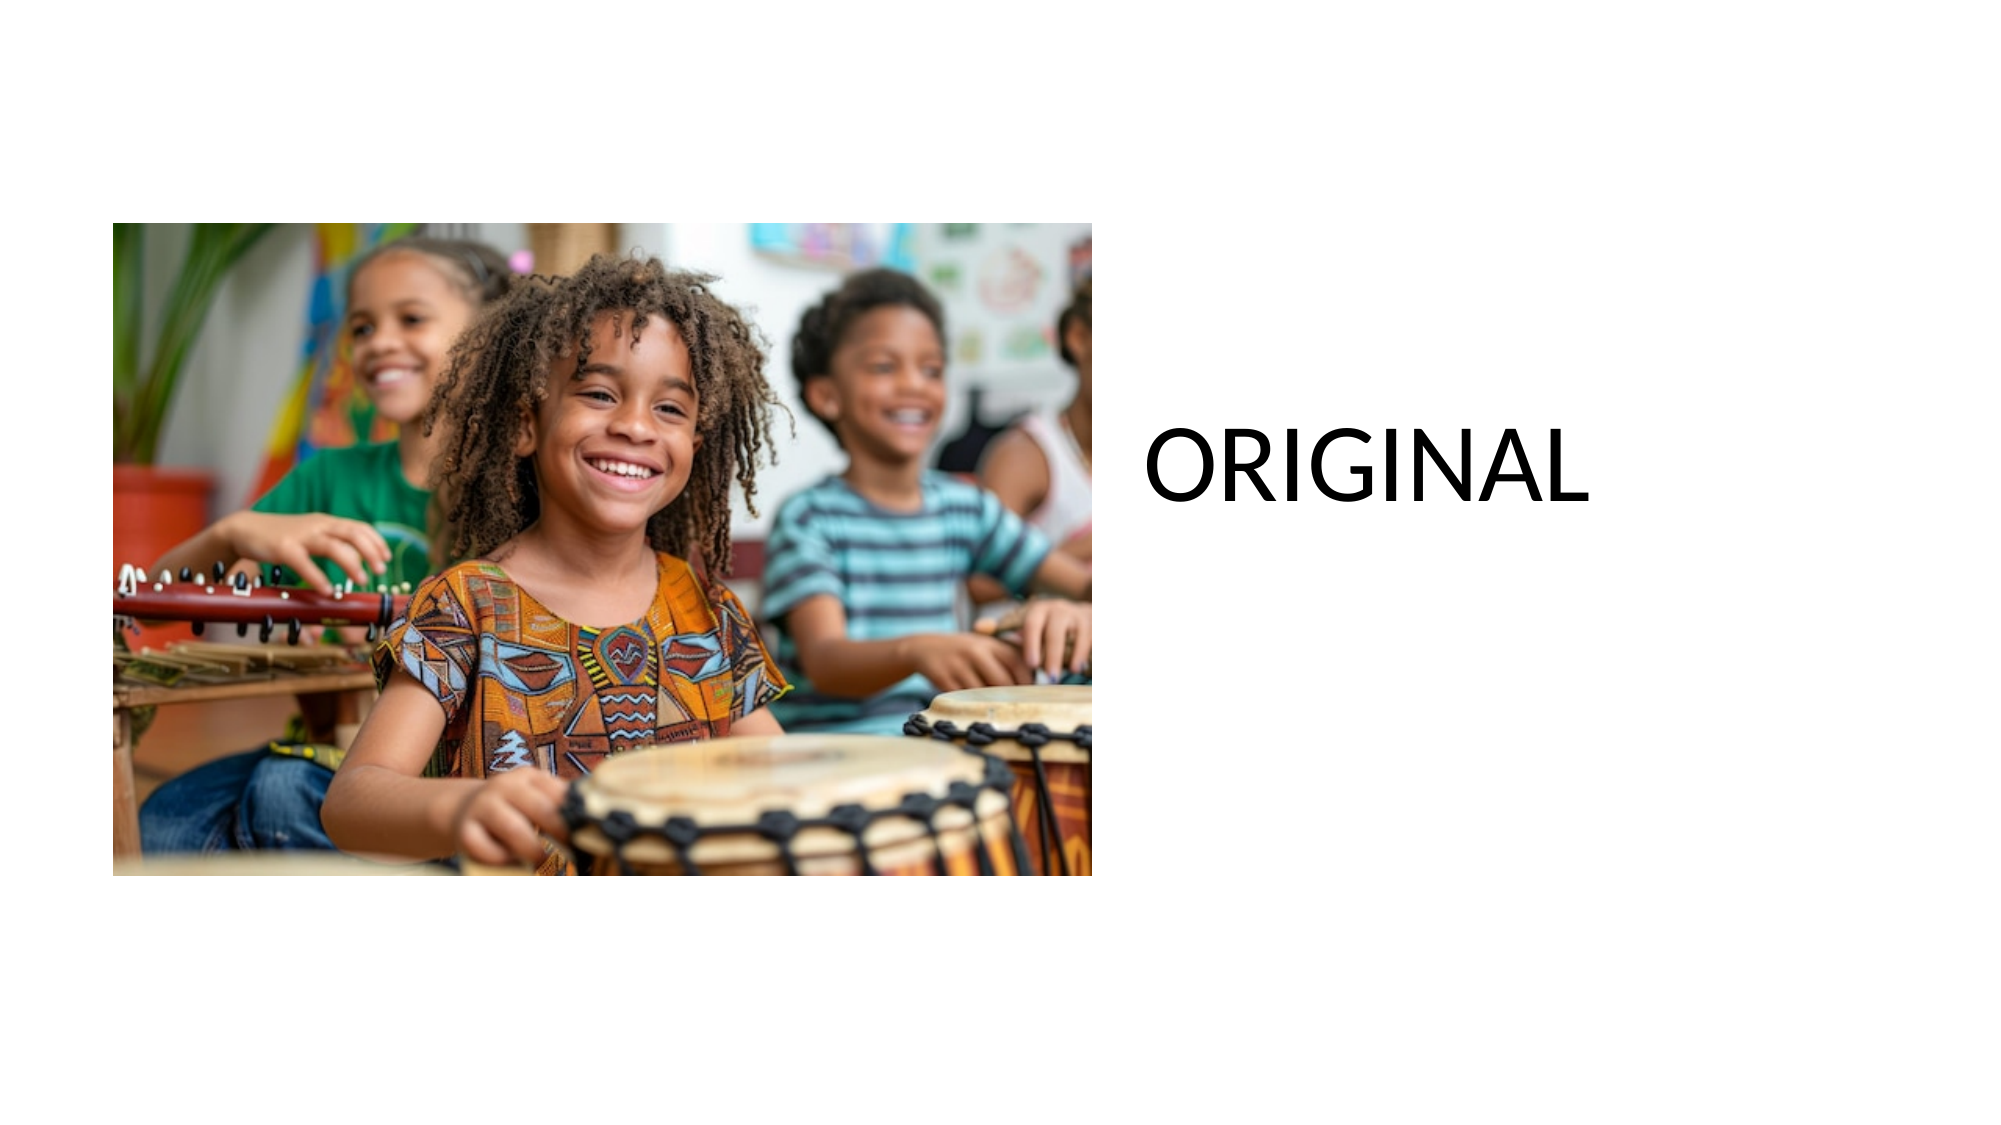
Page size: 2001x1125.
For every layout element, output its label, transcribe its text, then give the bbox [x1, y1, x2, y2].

text_box ORIGINAL [1128, 381, 1607, 532]
picture [113, 223, 1092, 876]
